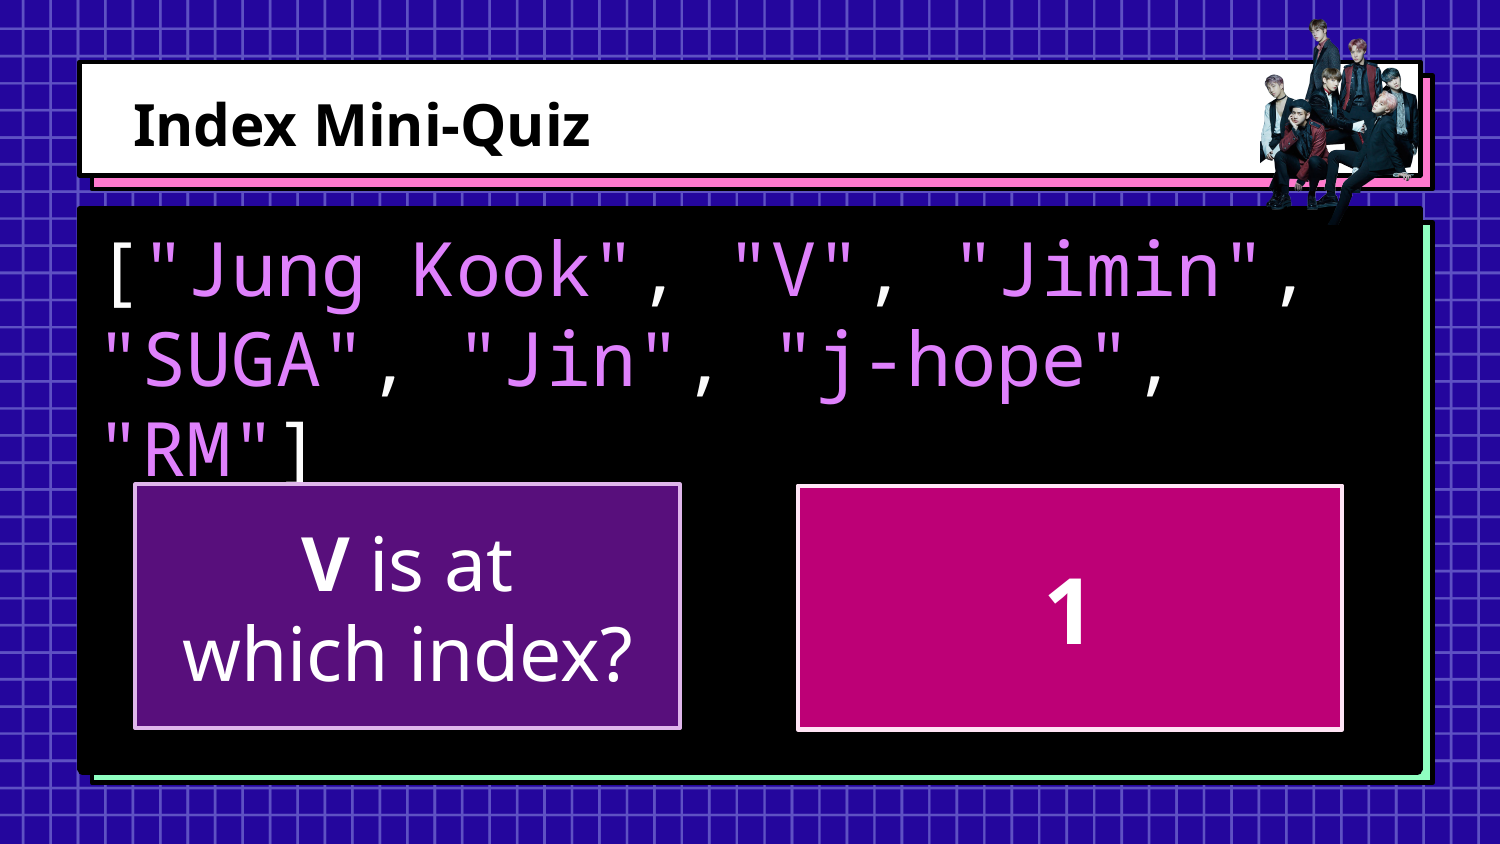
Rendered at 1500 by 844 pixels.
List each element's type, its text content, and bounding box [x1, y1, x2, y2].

title Index Mini-Quiz [118, 72, 1255, 167]
text_box V is at which index? [133, 482, 682, 730]
text_box ["Jung Kook", "V", "Jimin", "SUGA", "Jin", "j-hope", "RM"] [80, 212, 1420, 773]
text_box 1 [796, 484, 1344, 732]
picture [0, 0, 1500, 844]
